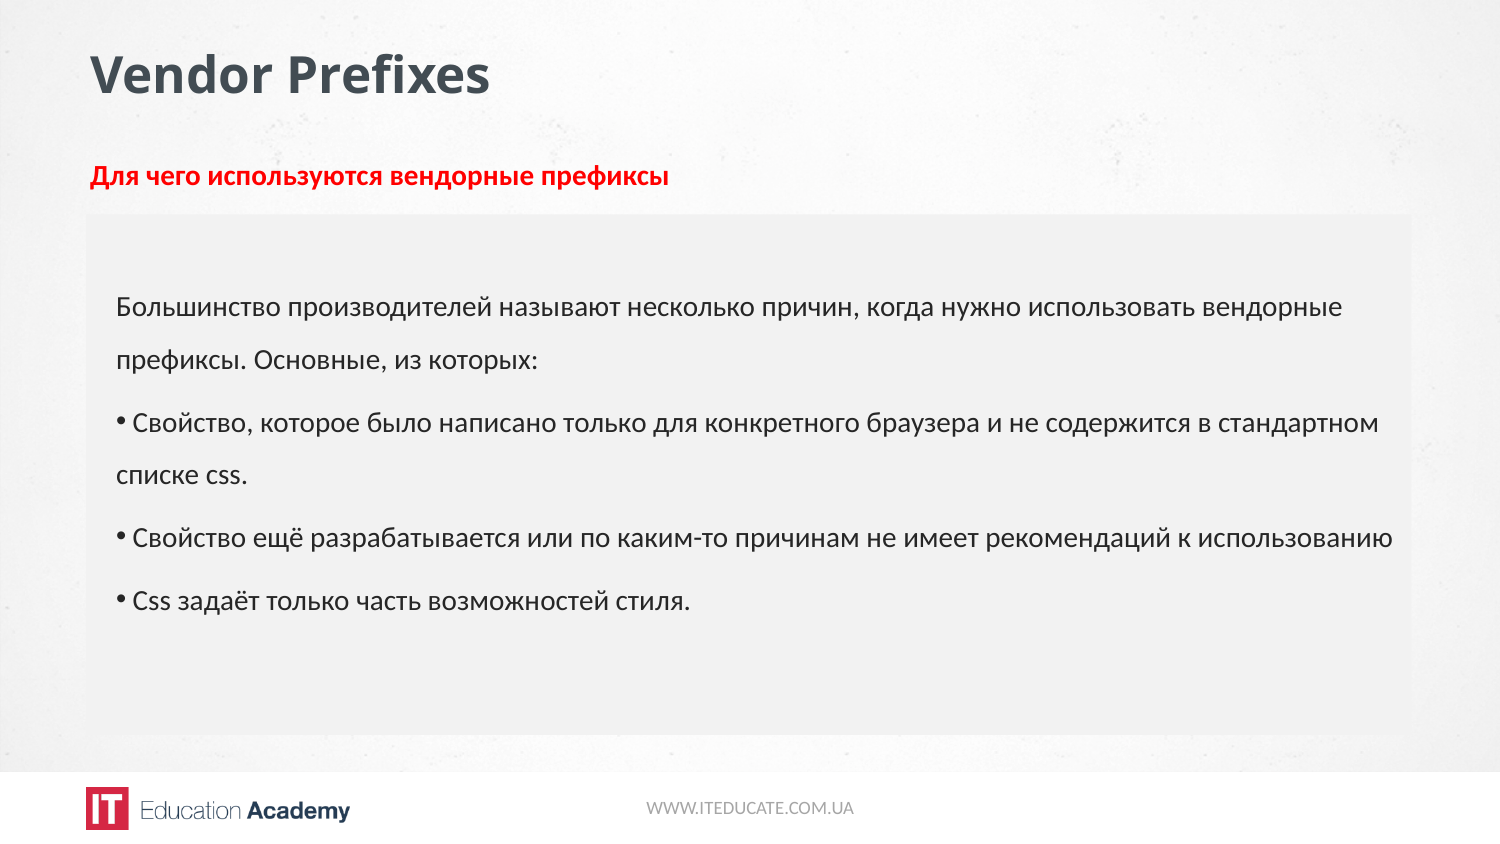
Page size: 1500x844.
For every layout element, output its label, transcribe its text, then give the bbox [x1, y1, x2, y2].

picture [85, 787, 350, 830]
list Для чего используются вендорные префиксы [74, 148, 1442, 210]
footer WWW.ITEDUCATE.COM.UA [512, 784, 988, 830]
picture [0, 0, 1500, 772]
title Vendor Prefixes [74, 34, 1426, 148]
text_box Большинство производителей называют несколько причин, когда нужно использовать вендорные префиксы. Основные, из которых: Свойство, которое было написано только для конкретного браузера и не содержится в стандартном списке css. Свойство ещё разрабатывается или по каким-то причинам не имеет рекомендаций к использованию Css задаёт только часть возможностей стиля. [86, 214, 1412, 735]
